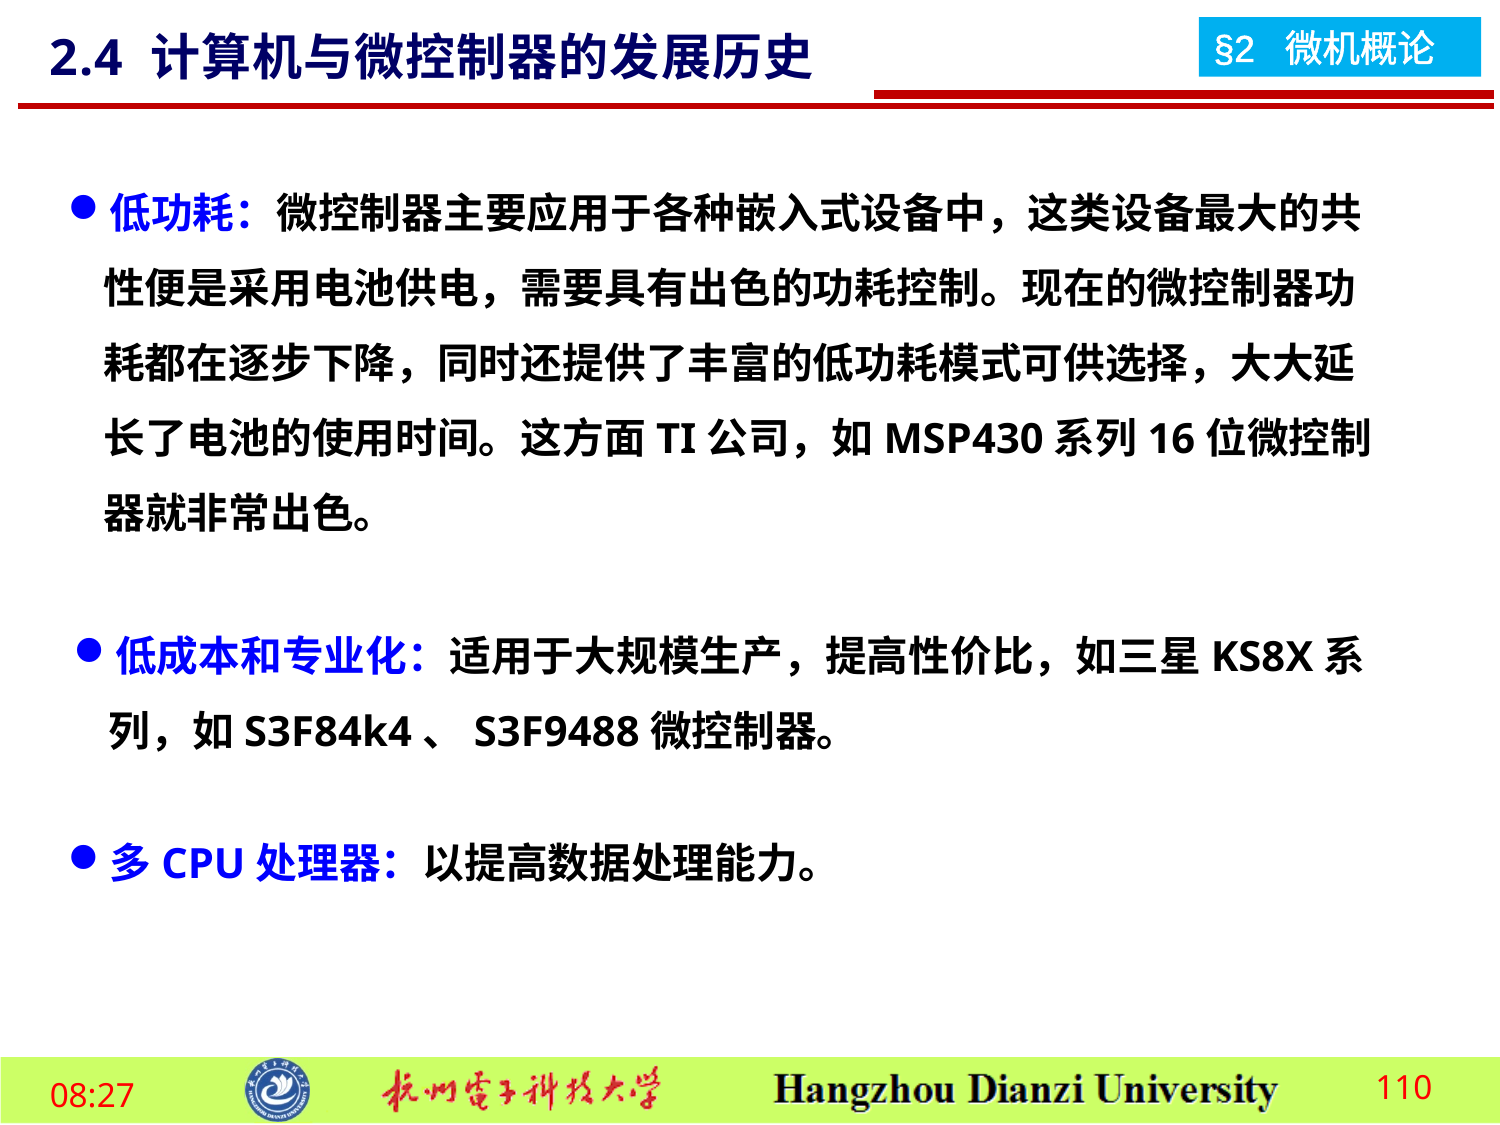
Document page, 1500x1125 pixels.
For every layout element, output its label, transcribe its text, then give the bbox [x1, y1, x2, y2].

picture [0, 1057, 1500, 1125]
text_box 2.4 计算机与微控制器的发展历史 [35, 17, 996, 93]
text_box 低成本和专业化：适用于大规模生产，提高性价比，如三星KS8X系列，如S3F84k4、S3F9488微控制器。 [58, 597, 1412, 756]
text_box 多CPU处理器：以提高数据处理能力。 [53, 804, 1406, 887]
text_box 低功耗：微控制器主要应用于各种嵌入式设备中，这类设备最大的共性便是采用电池供电，需要具有出色的功耗控制。现在的微控制器功耗都在逐步下降，同时还提供了丰富的低功耗模式可供选择，大大延长了电池的使用时间。这方面TI公司，如MSP430系列16位微控制器就非常出色。 [53, 154, 1395, 473]
